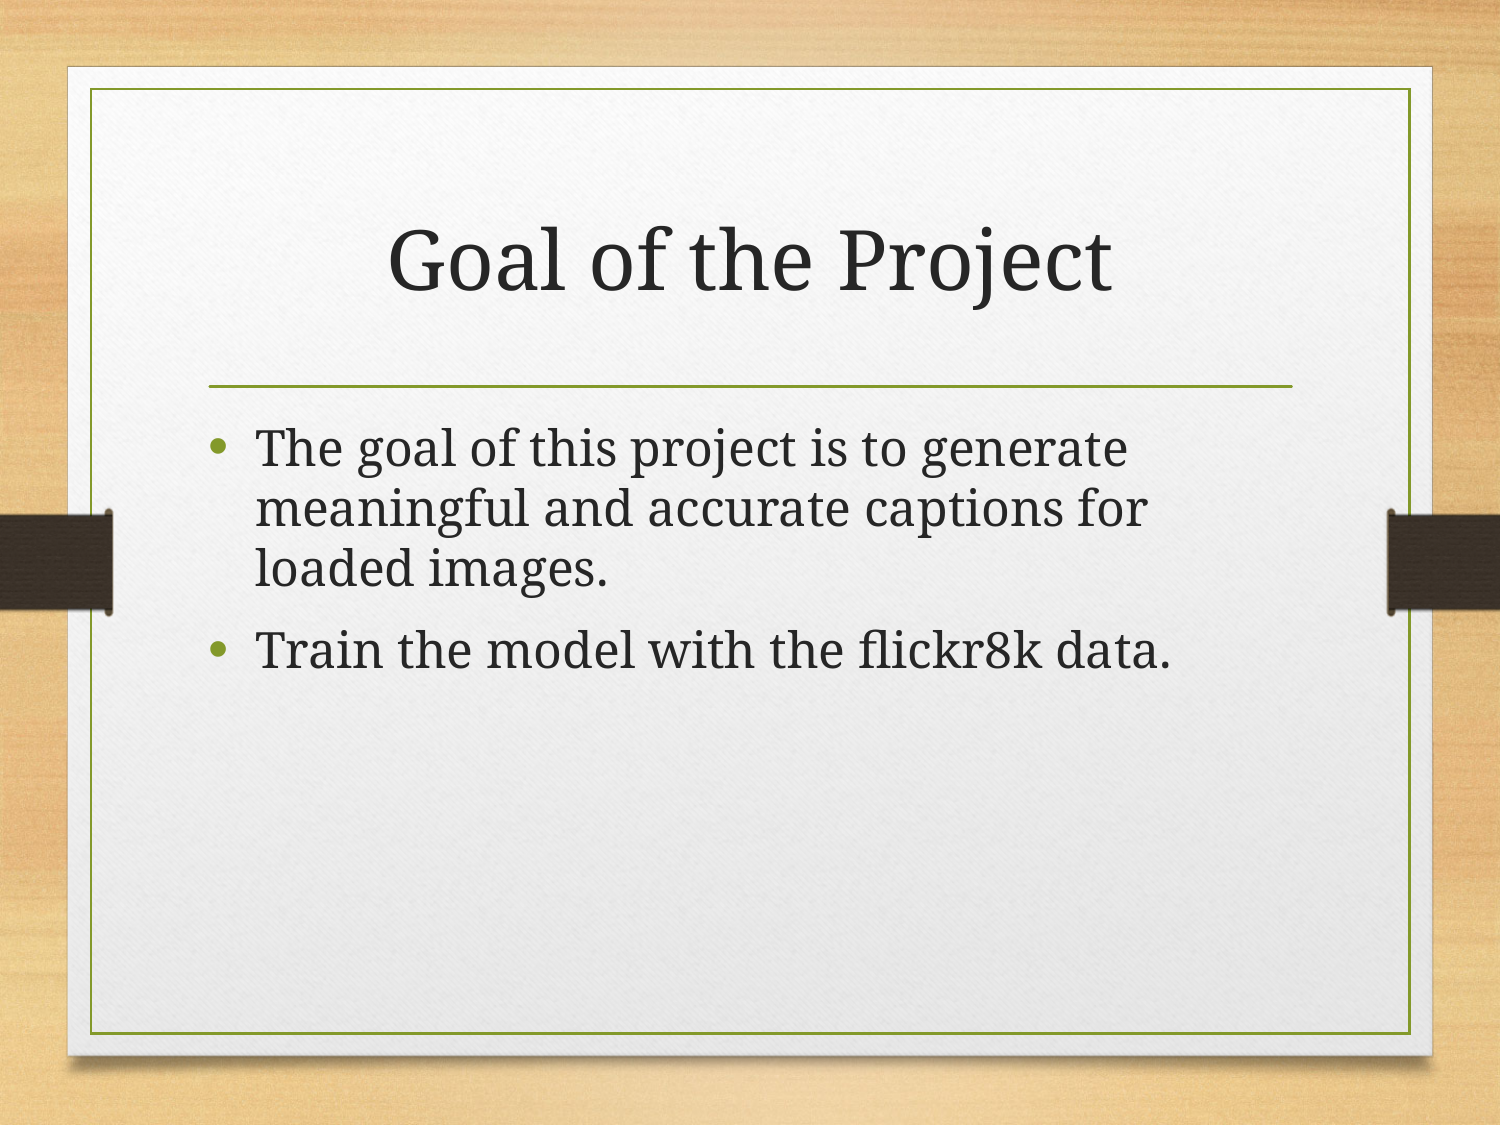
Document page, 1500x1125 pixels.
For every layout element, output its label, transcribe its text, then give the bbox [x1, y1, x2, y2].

list The goal of this project is to generate meaningful and accurate captions for loaded images. Train the model with the flickr8k data. [193, 408, 1309, 974]
picture [0, 0, 1500, 1125]
title Goal of the Project [193, 150, 1309, 365]
